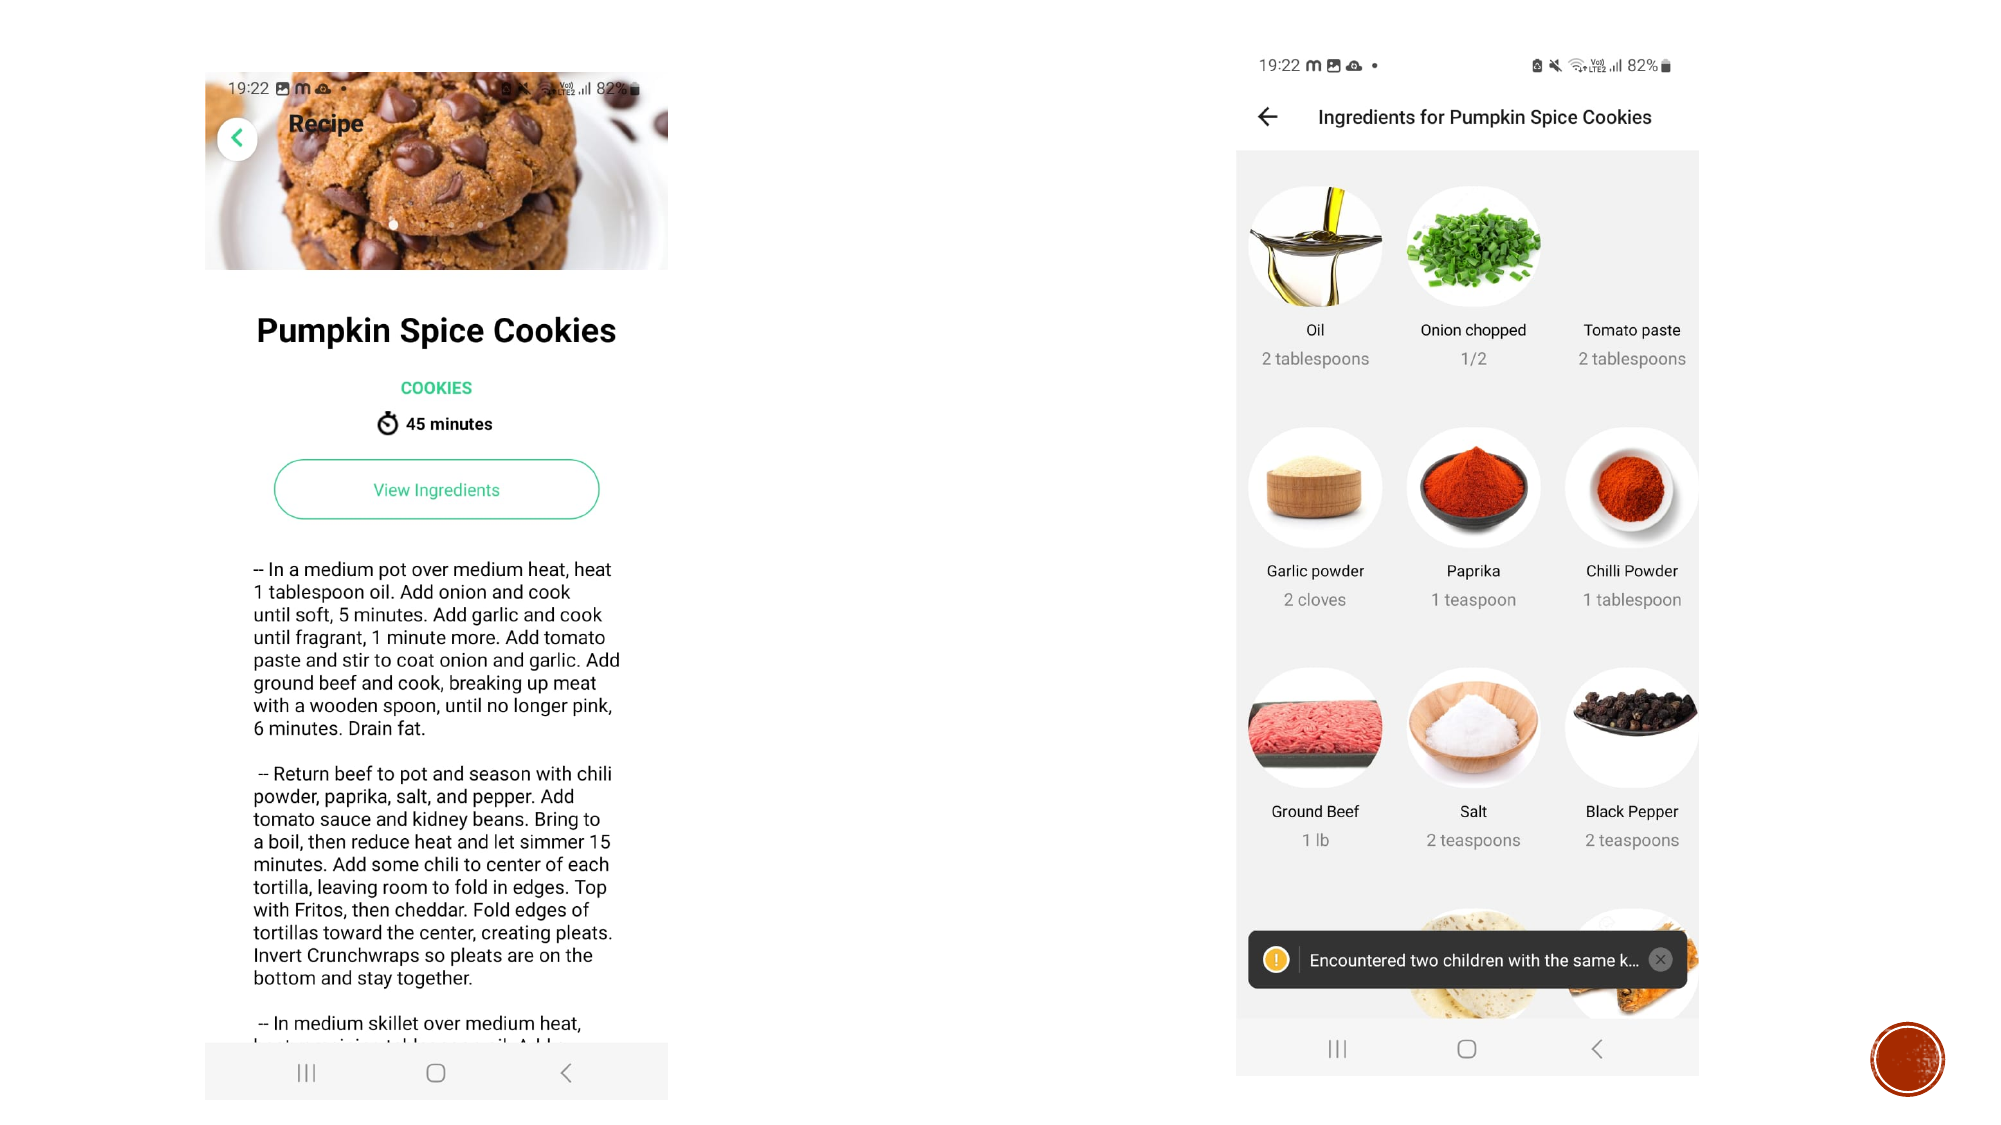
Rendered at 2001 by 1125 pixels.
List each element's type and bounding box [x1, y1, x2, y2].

picture [205, 72, 668, 1100]
picture [1236, 49, 1699, 1076]
